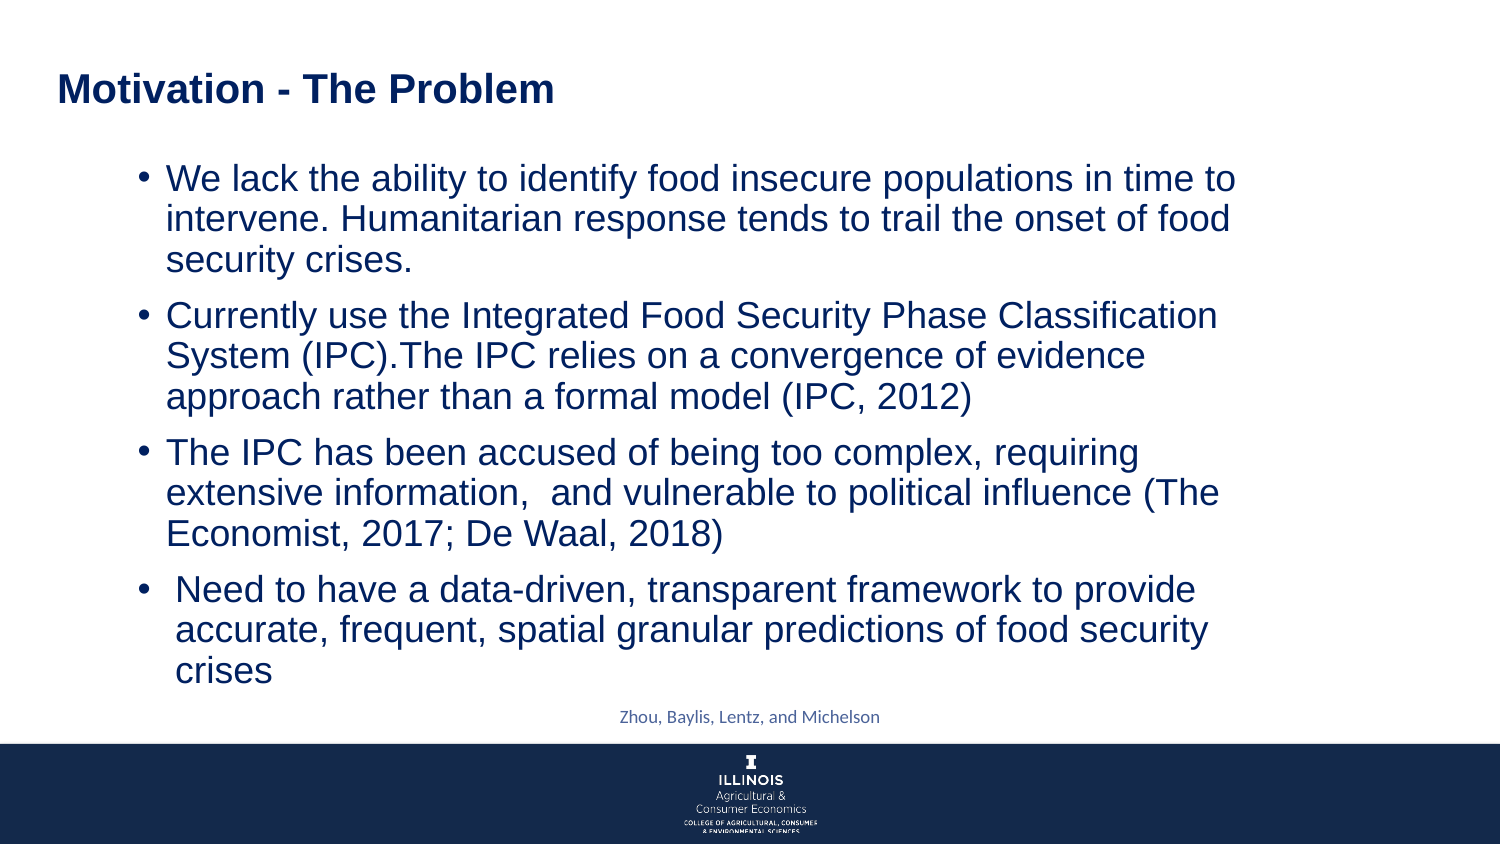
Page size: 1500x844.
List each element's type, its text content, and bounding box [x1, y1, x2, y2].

text_box We lack the ability to identify food insecure populations in time to intervene. Humanitarian response tends to trail the onset of food security crises. Currently use the Integrated Food Security Phase Classification System (IPC).The IPC relies on a convergence of evidence approach rather than a formal model (IPC, 2012) The IPC has been accused of being too complex, requiring extensive information, and vulnerable to political influence (The Economist, 2017; De Waal, 2018) Need to have a data-driven, transparent framework to provide accurate, frequent, spatial granular predictions of food security crises [122, 151, 1295, 679]
footer Zhou, Baylis, Lentz, and Michelson [496, 697, 1004, 743]
title Motivation - The Problem [42, 7, 1336, 171]
